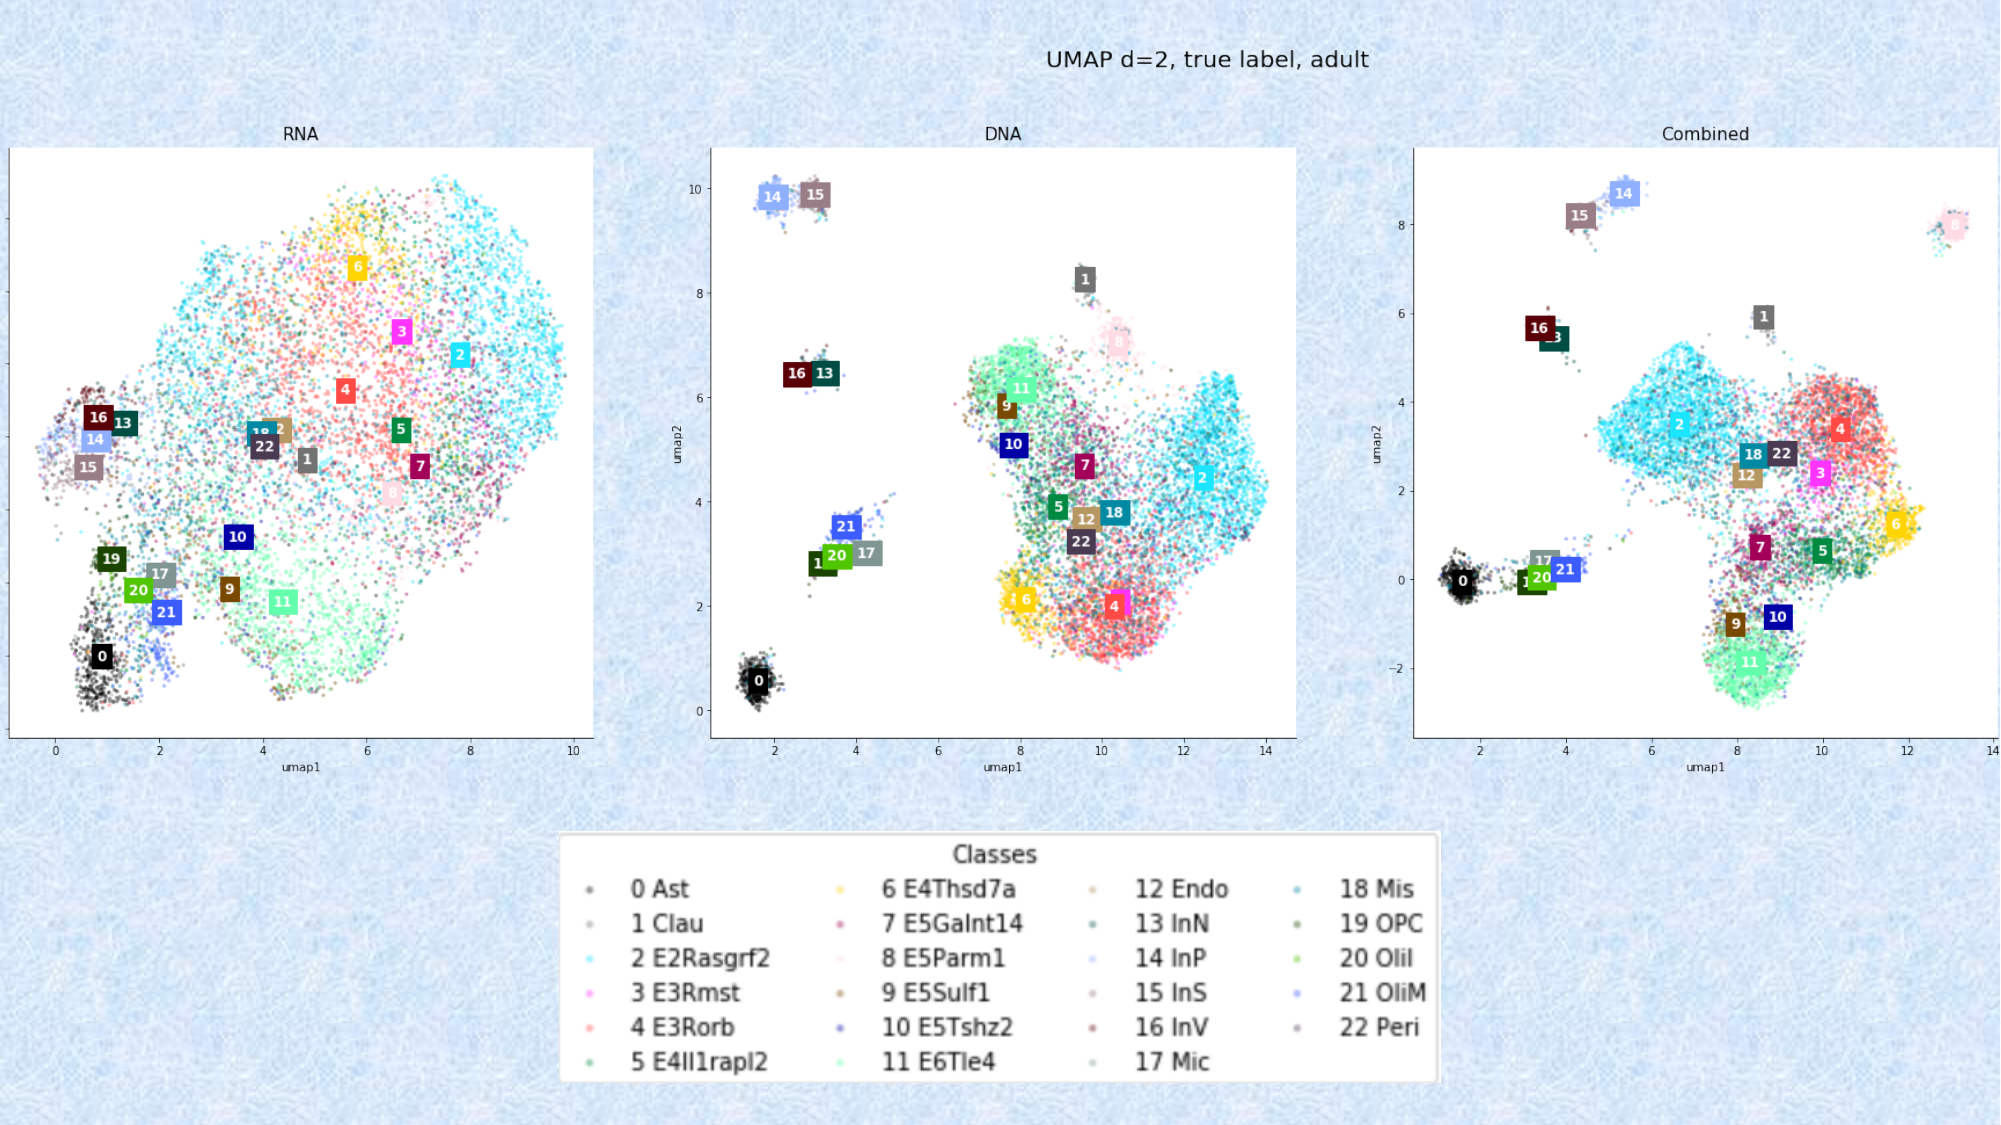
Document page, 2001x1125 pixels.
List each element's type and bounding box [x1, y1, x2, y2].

list [0, 42, 2000, 782]
picture [0, 0, 2001, 1125]
